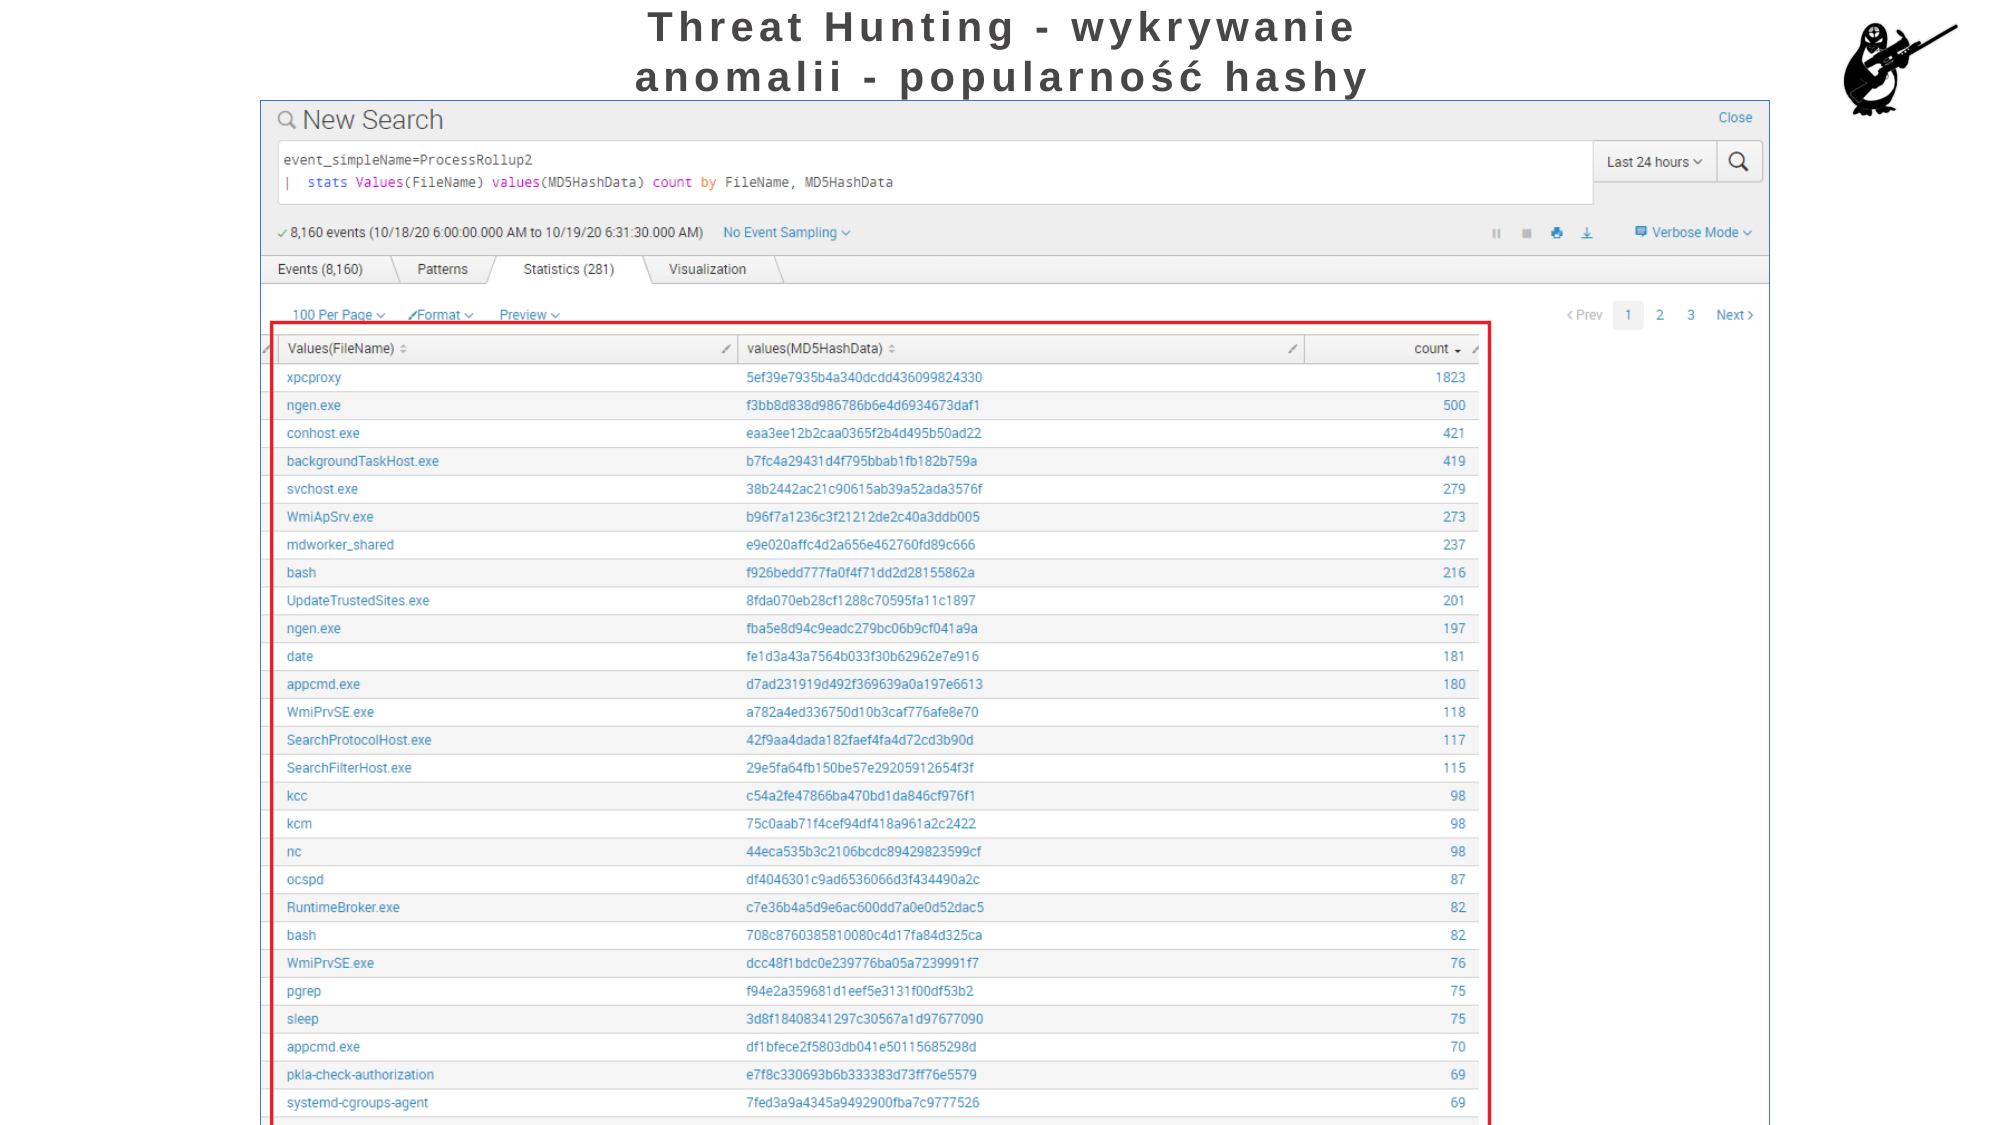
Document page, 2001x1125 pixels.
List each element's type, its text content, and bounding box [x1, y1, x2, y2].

picture [1828, 16, 1961, 118]
text_box Threat Hunting - wykrywanie anomalii - popularność hashy [0, 0, 2000, 101]
picture [260, 100, 1770, 1125]
